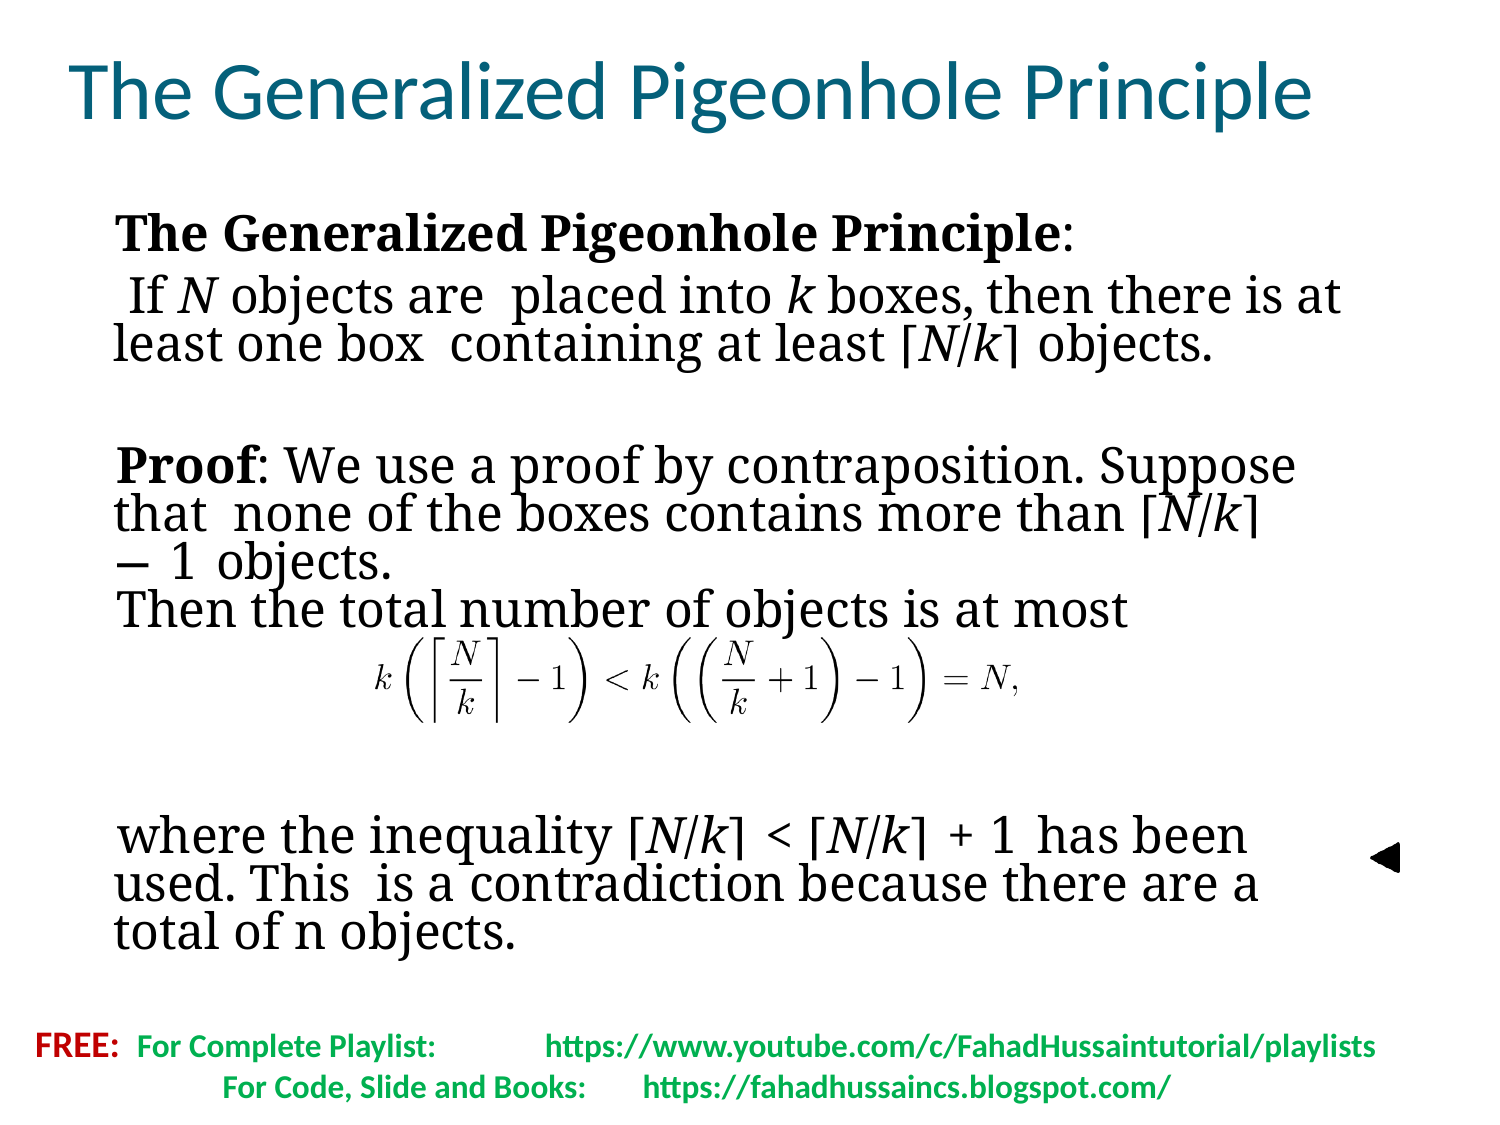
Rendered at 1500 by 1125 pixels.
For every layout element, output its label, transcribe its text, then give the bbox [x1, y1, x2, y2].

text_box The Generalized Pigeonhole Principle: If N objects are placed into k boxes, then there is at least one box containing at least ⌈N/k⌉ objects. Proof: We use a proof by contraposition. Suppose that none of the boxes contains more than ⌈N/k⌉ − 1 objects. Then the total number of objects is at most where the inequality ⌈N/k⌉ < ⌈N/k⌉ + 1 has been used. This is a contradiction because there are a total of n objects. [111, 199, 1371, 959]
picture [374, 637, 1017, 723]
picture [1370, 842, 1400, 873]
text_box FREE: For Complete Playlist: https://www.youtube.com/c/FahadHussaintutorial/playlists For Code, Slide and Books: https://fahadhussaincs.blogspot.com/ [20, 1012, 1480, 1113]
title The Generalized Pigeonhole Principle [66, 0, 1325, 180]
